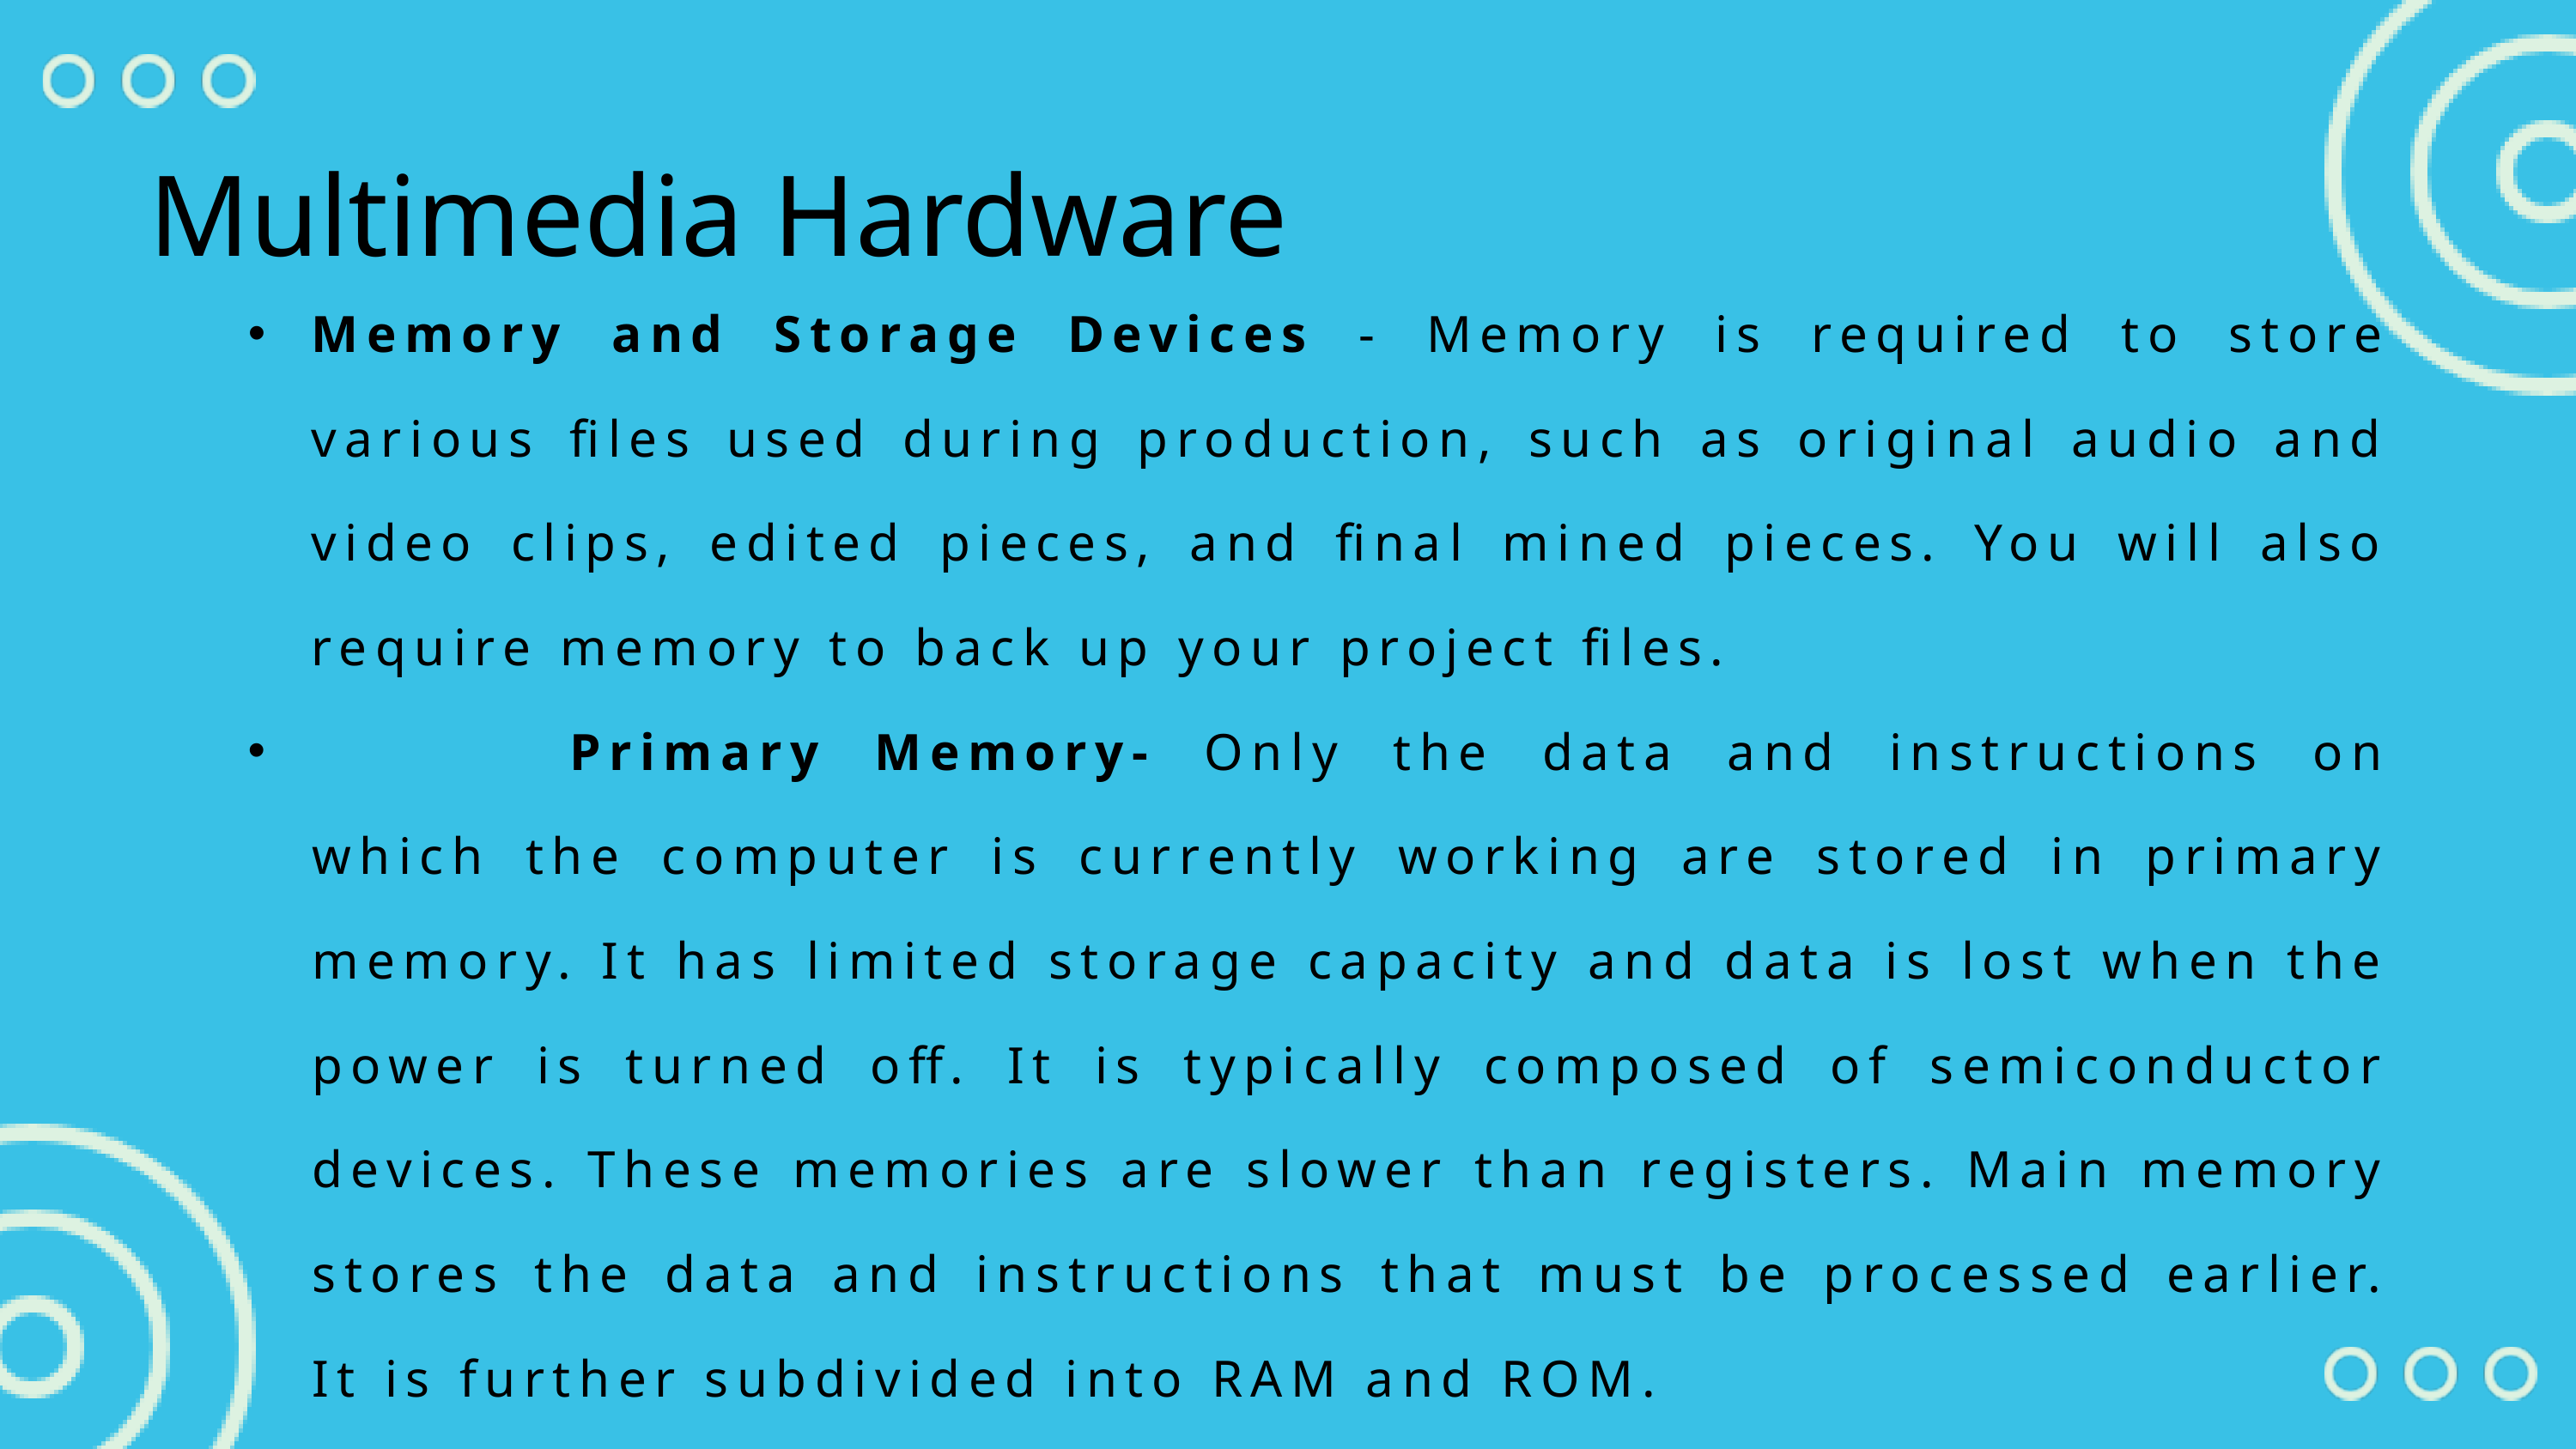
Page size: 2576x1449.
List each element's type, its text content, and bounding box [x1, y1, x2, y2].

text_box Multimedia Hardware [149, 122, 2069, 279]
text_box [0, 1124, 256, 1449]
text_box Memory and Storage Devices - Memory is required to store various files used during production, such as original audio and video clips, edited pieces, and final mined pieces. You will also require memory to back up your project files. Primary Memory- Only the data and instructions on which the computer is currently working are stored in primary memory. It has limited storage capacity and data is lost when the power is turned off. It is typically composed of semiconductor devices. These memories are slower than registers. Main memory stores the data and instructions that must be processed earlier. It is further subdivided into RAM and ROM. [184, 258, 2392, 1407]
text_box [2392, 1347, 2538, 1401]
text_box [2324, 0, 2576, 396]
text_box [42, 54, 256, 108]
